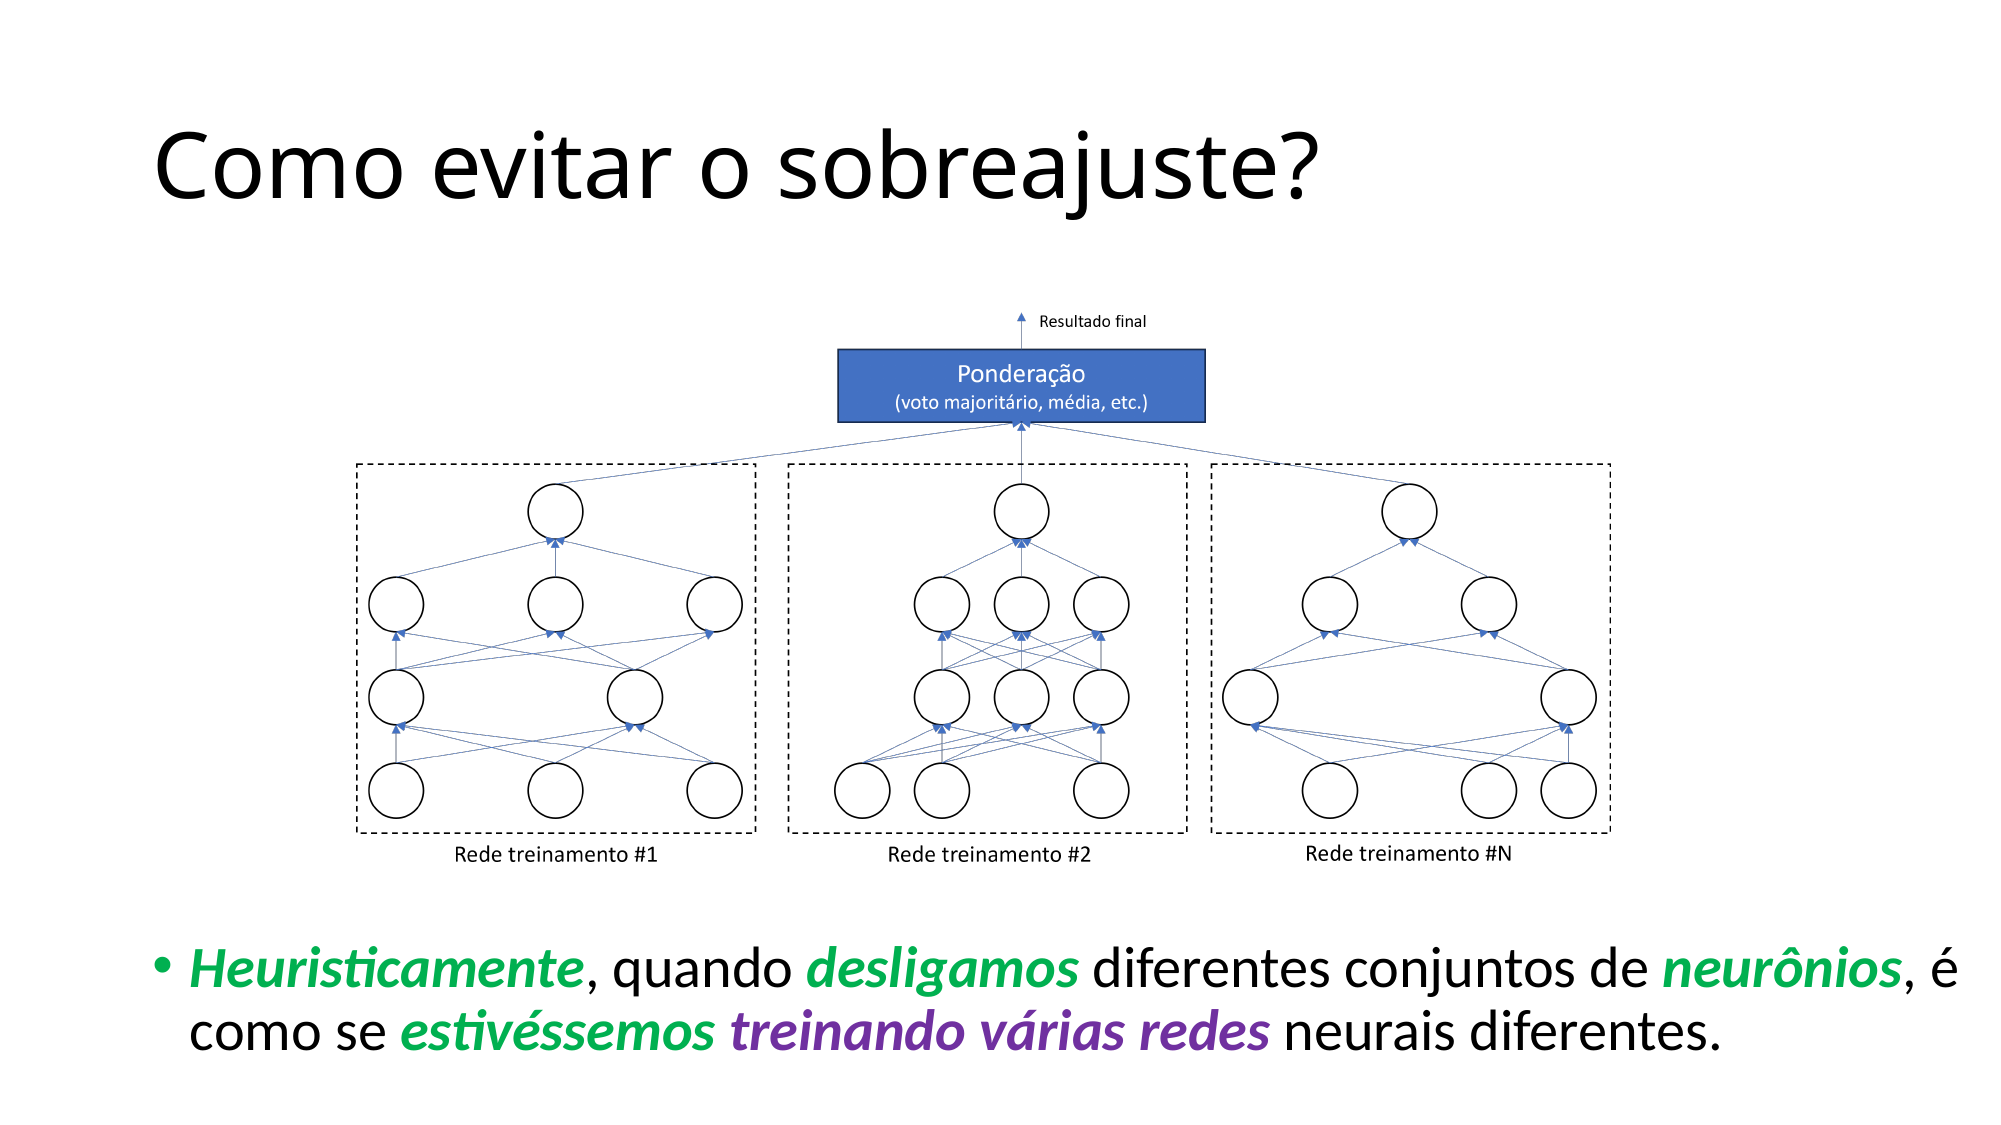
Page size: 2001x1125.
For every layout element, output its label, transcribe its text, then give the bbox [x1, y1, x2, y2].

list Heuristicamente, quando desligamos diferentes conjuntos de neurônios, é como se estivéssemos treinando várias redes neurais diferentes. [137, 929, 1983, 1125]
title Como evitar o sobreajuste? [137, 59, 1863, 278]
picture [356, 303, 1611, 882]
